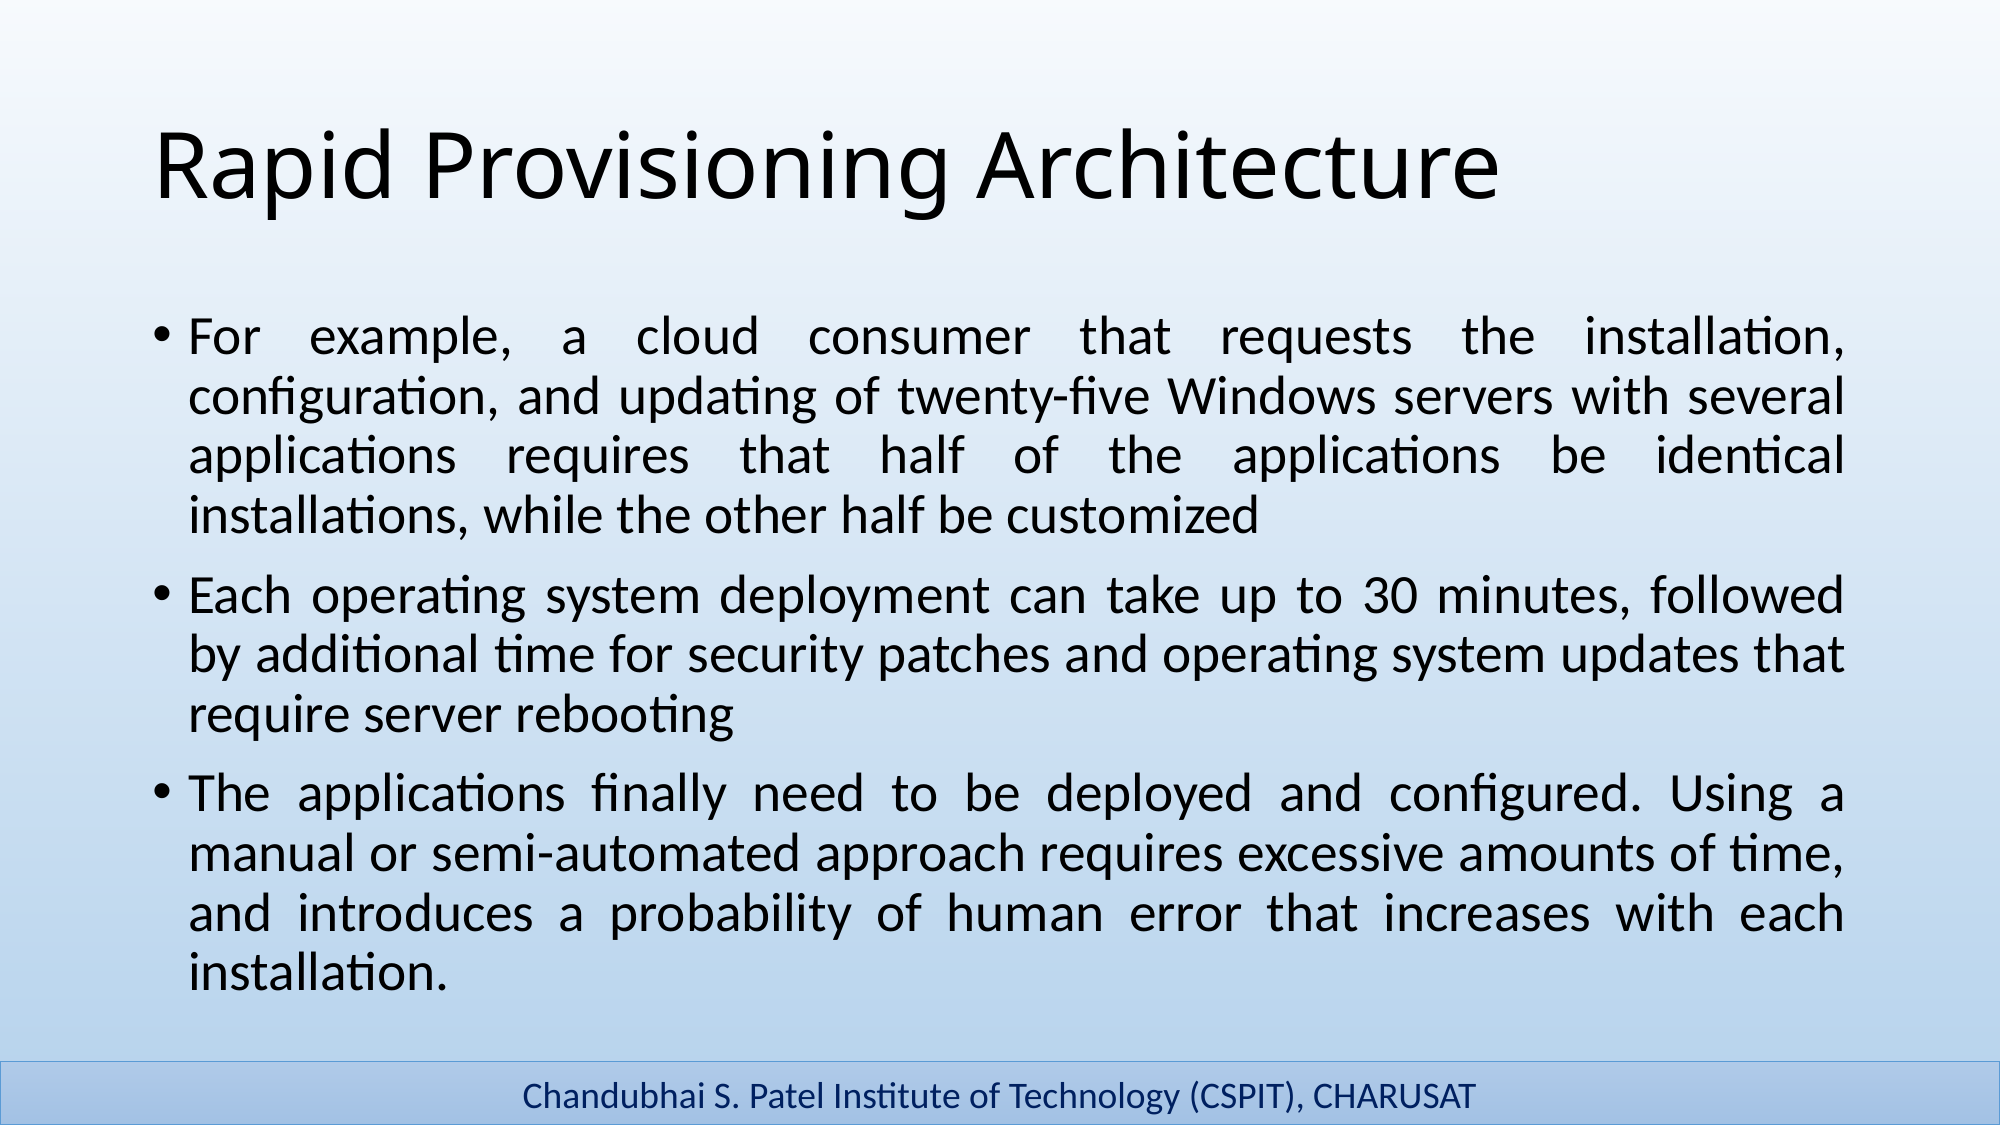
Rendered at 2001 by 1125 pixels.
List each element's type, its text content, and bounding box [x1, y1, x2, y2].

list For example, a cloud consumer that requests the installation, configuration, and updating of twenty-five Windows servers with several applications requires that half of the applications be identical installations, while the other half be customized Each operating system deployment can take up to 30 minutes, followed by additional time for security patches and operating system updates that require server rebooting The applications finally need to be deployed and configured. Using a manual or semi-automated approach requires excessive amounts of time, and introduces a probability of human error that increases with each installation. [137, 299, 1863, 1014]
title Rapid Provisioning Architecture [137, 59, 1863, 278]
